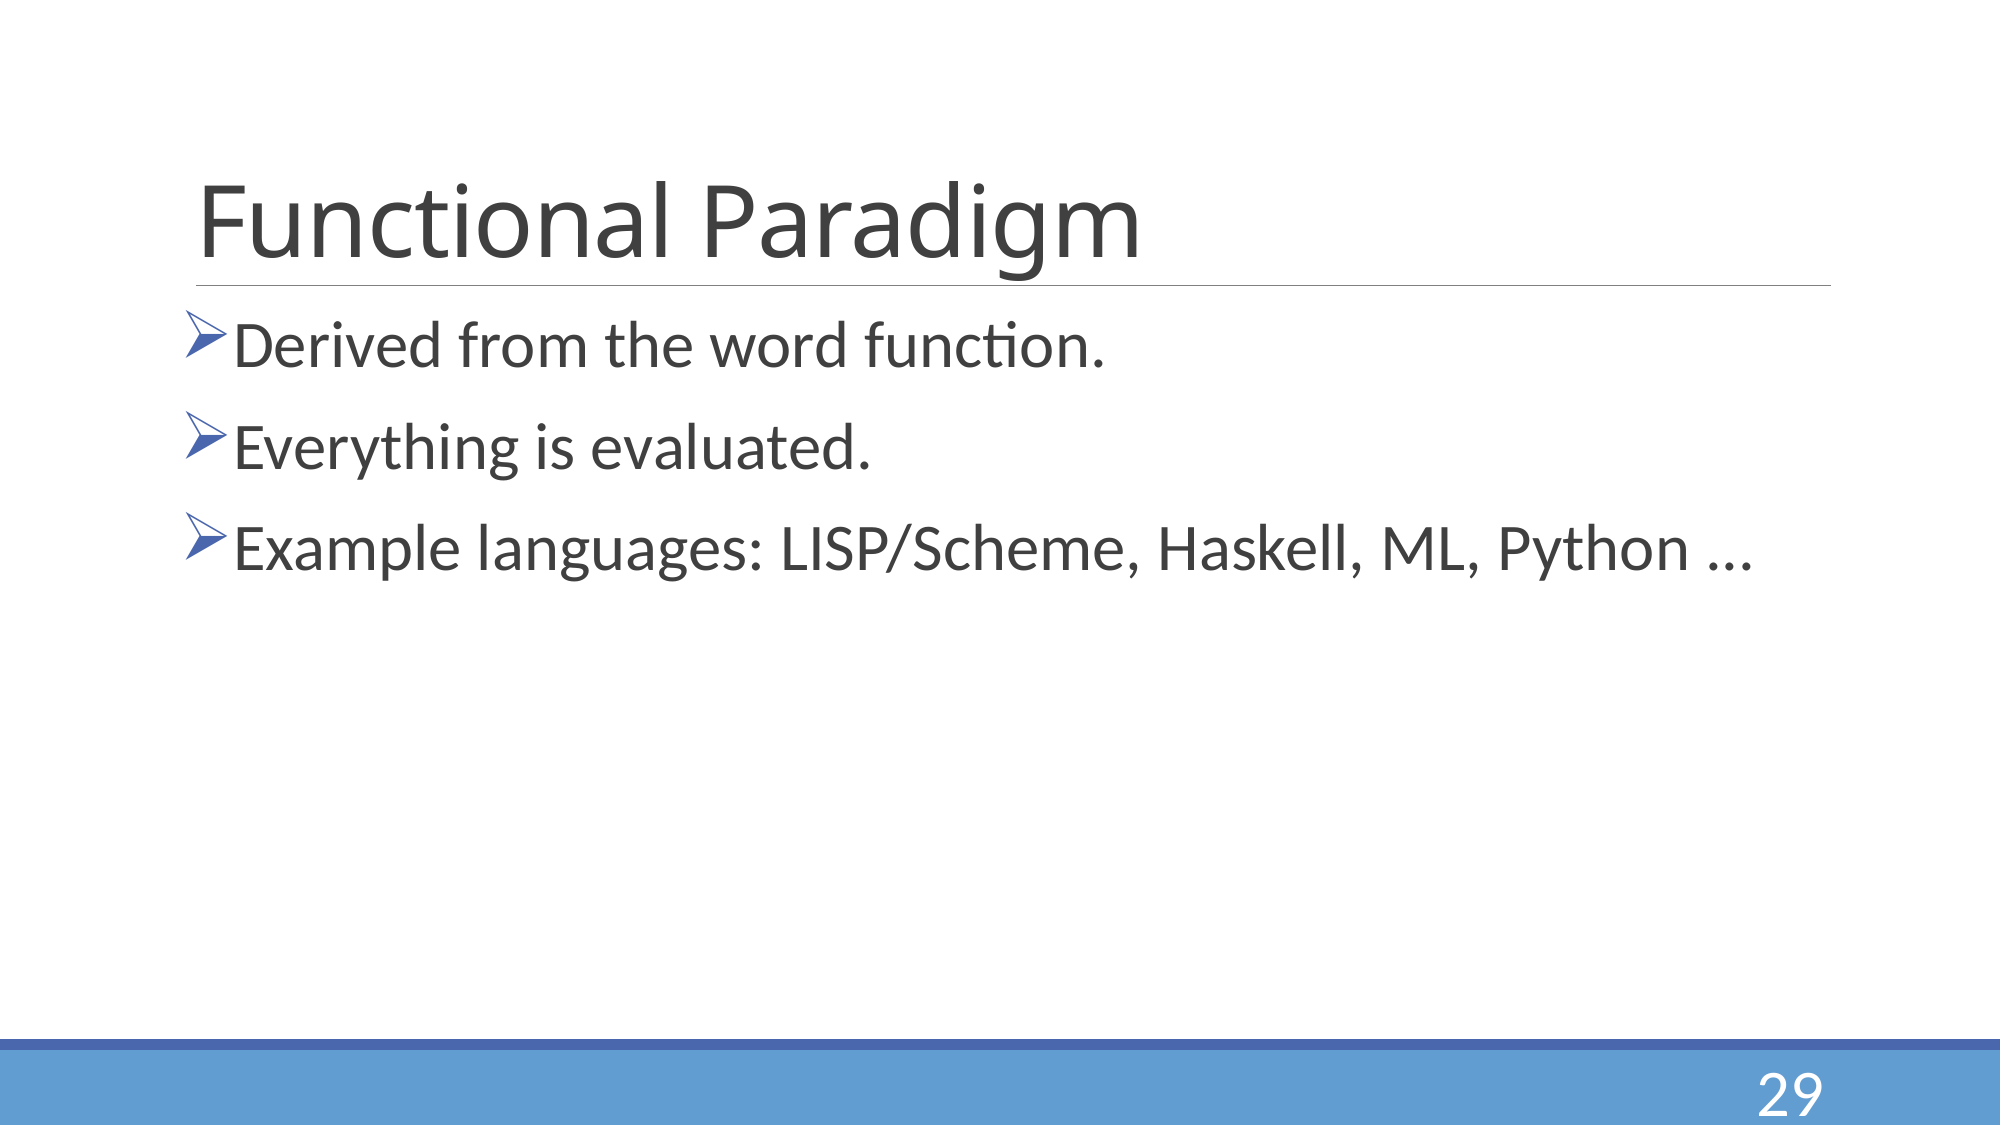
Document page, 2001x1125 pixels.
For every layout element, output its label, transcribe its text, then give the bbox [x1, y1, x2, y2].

slide_number 29 [1624, 1059, 1840, 1120]
title Functional Paradigm [180, 47, 1830, 285]
list Derived from the word function. Everything is evaluated. Example languages: LISP/Scheme, Haskell, ML, Python ... [180, 302, 1830, 963]
